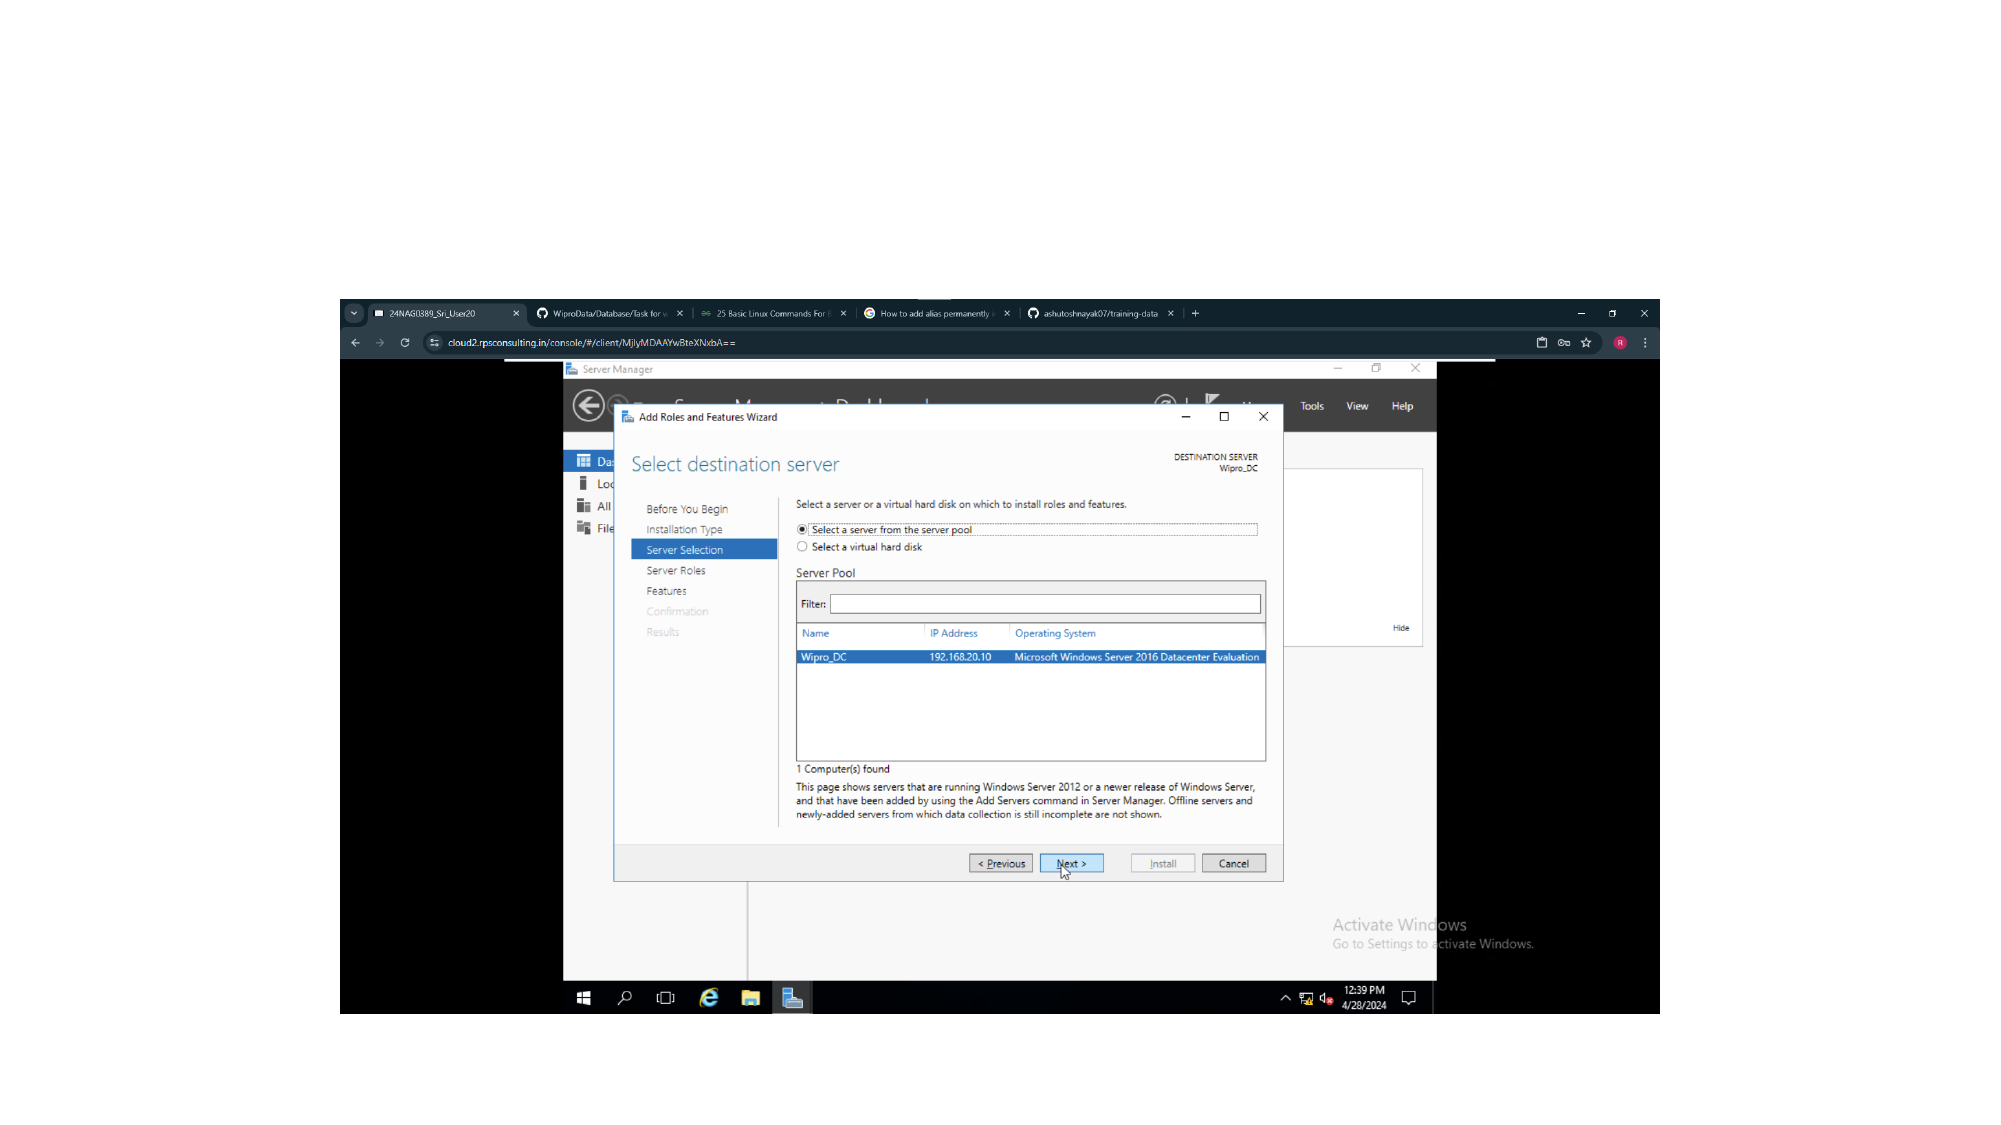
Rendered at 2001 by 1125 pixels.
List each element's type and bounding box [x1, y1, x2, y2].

list [340, 299, 1660, 1014]
